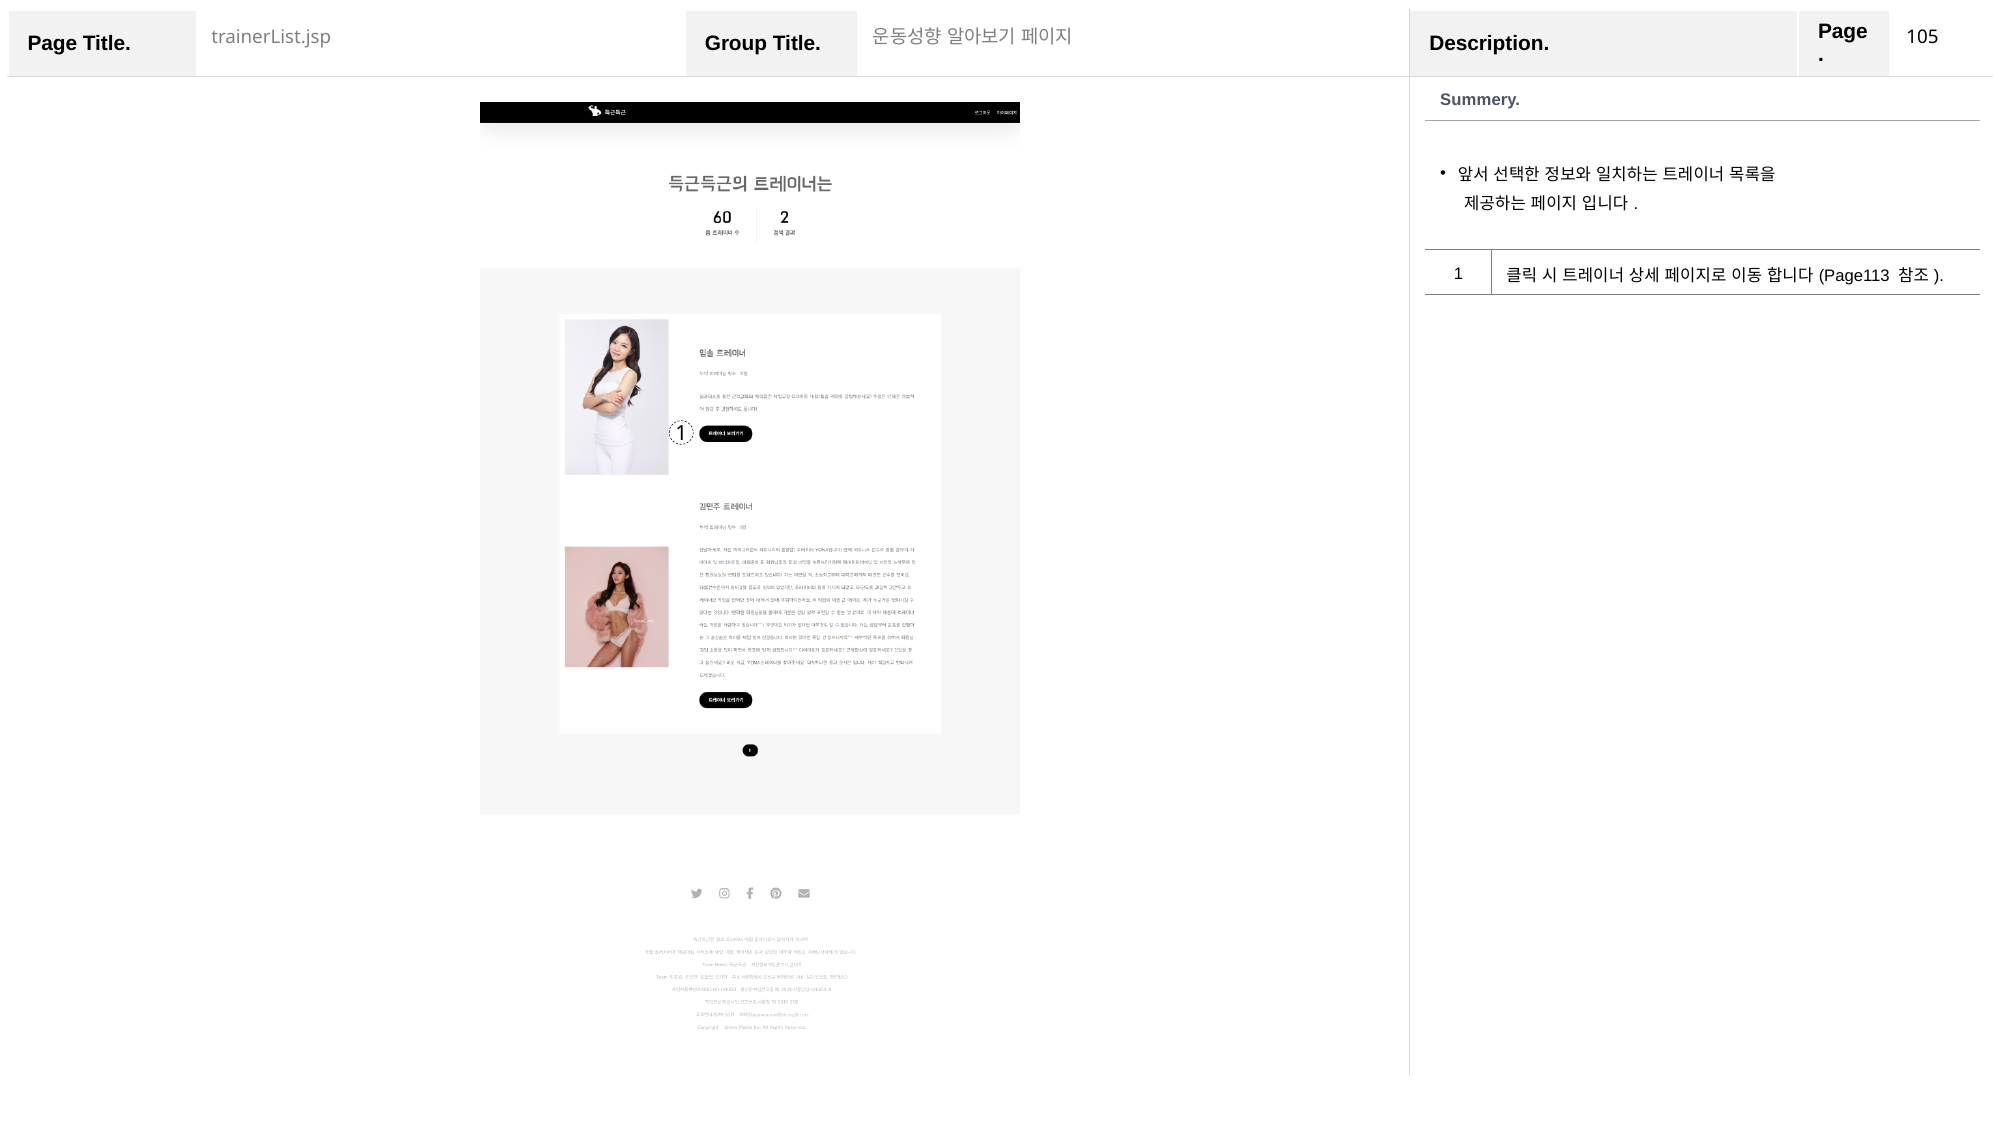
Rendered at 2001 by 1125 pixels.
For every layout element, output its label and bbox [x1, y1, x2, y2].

list [196, 18, 684, 55]
list [858, 18, 1405, 55]
picture [479, 102, 1020, 1080]
table_header [1425, 78, 1980, 120]
text_box [1891, 17, 2000, 58]
table_cell [1425, 250, 1491, 294]
table_cell [1492, 250, 1980, 294]
table_cell [1425, 121, 1980, 249]
